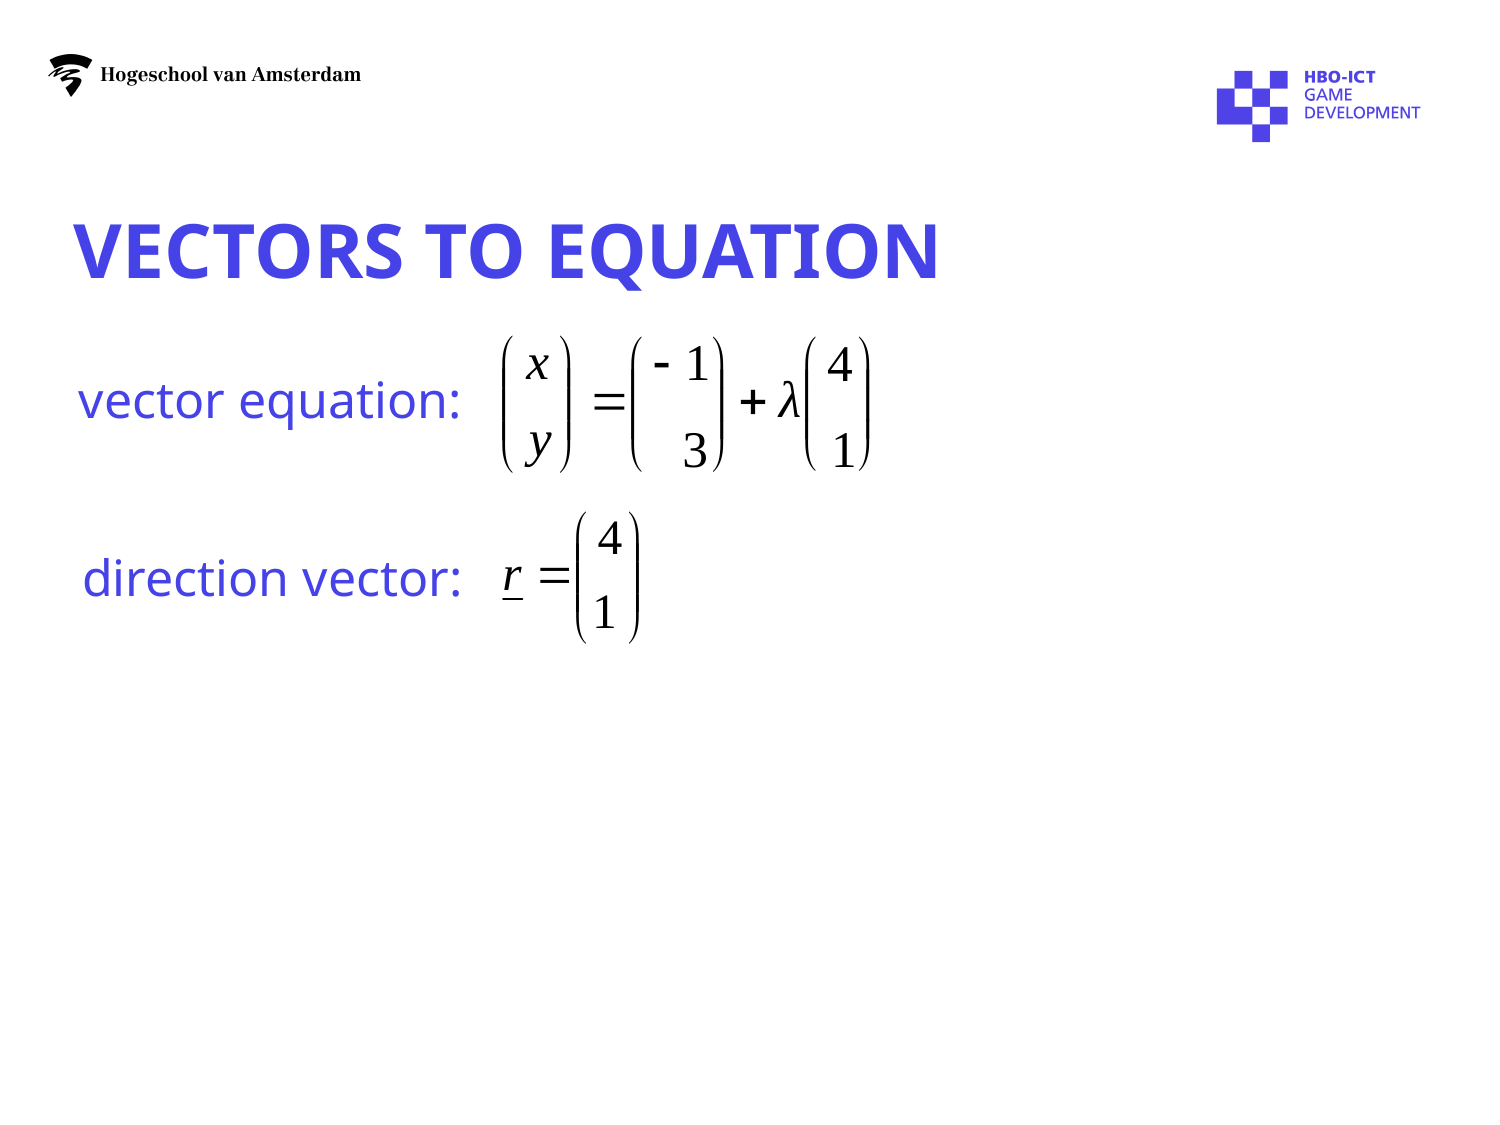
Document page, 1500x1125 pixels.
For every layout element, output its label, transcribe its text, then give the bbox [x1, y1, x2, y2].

text_box vector equation: [64, 361, 478, 437]
title vectors to equation [59, 154, 1409, 343]
text_box direction vector: [67, 539, 479, 615]
picture [1181, 35, 1447, 166]
picture [48, 54, 361, 97]
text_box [494, 503, 669, 653]
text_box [491, 327, 887, 482]
